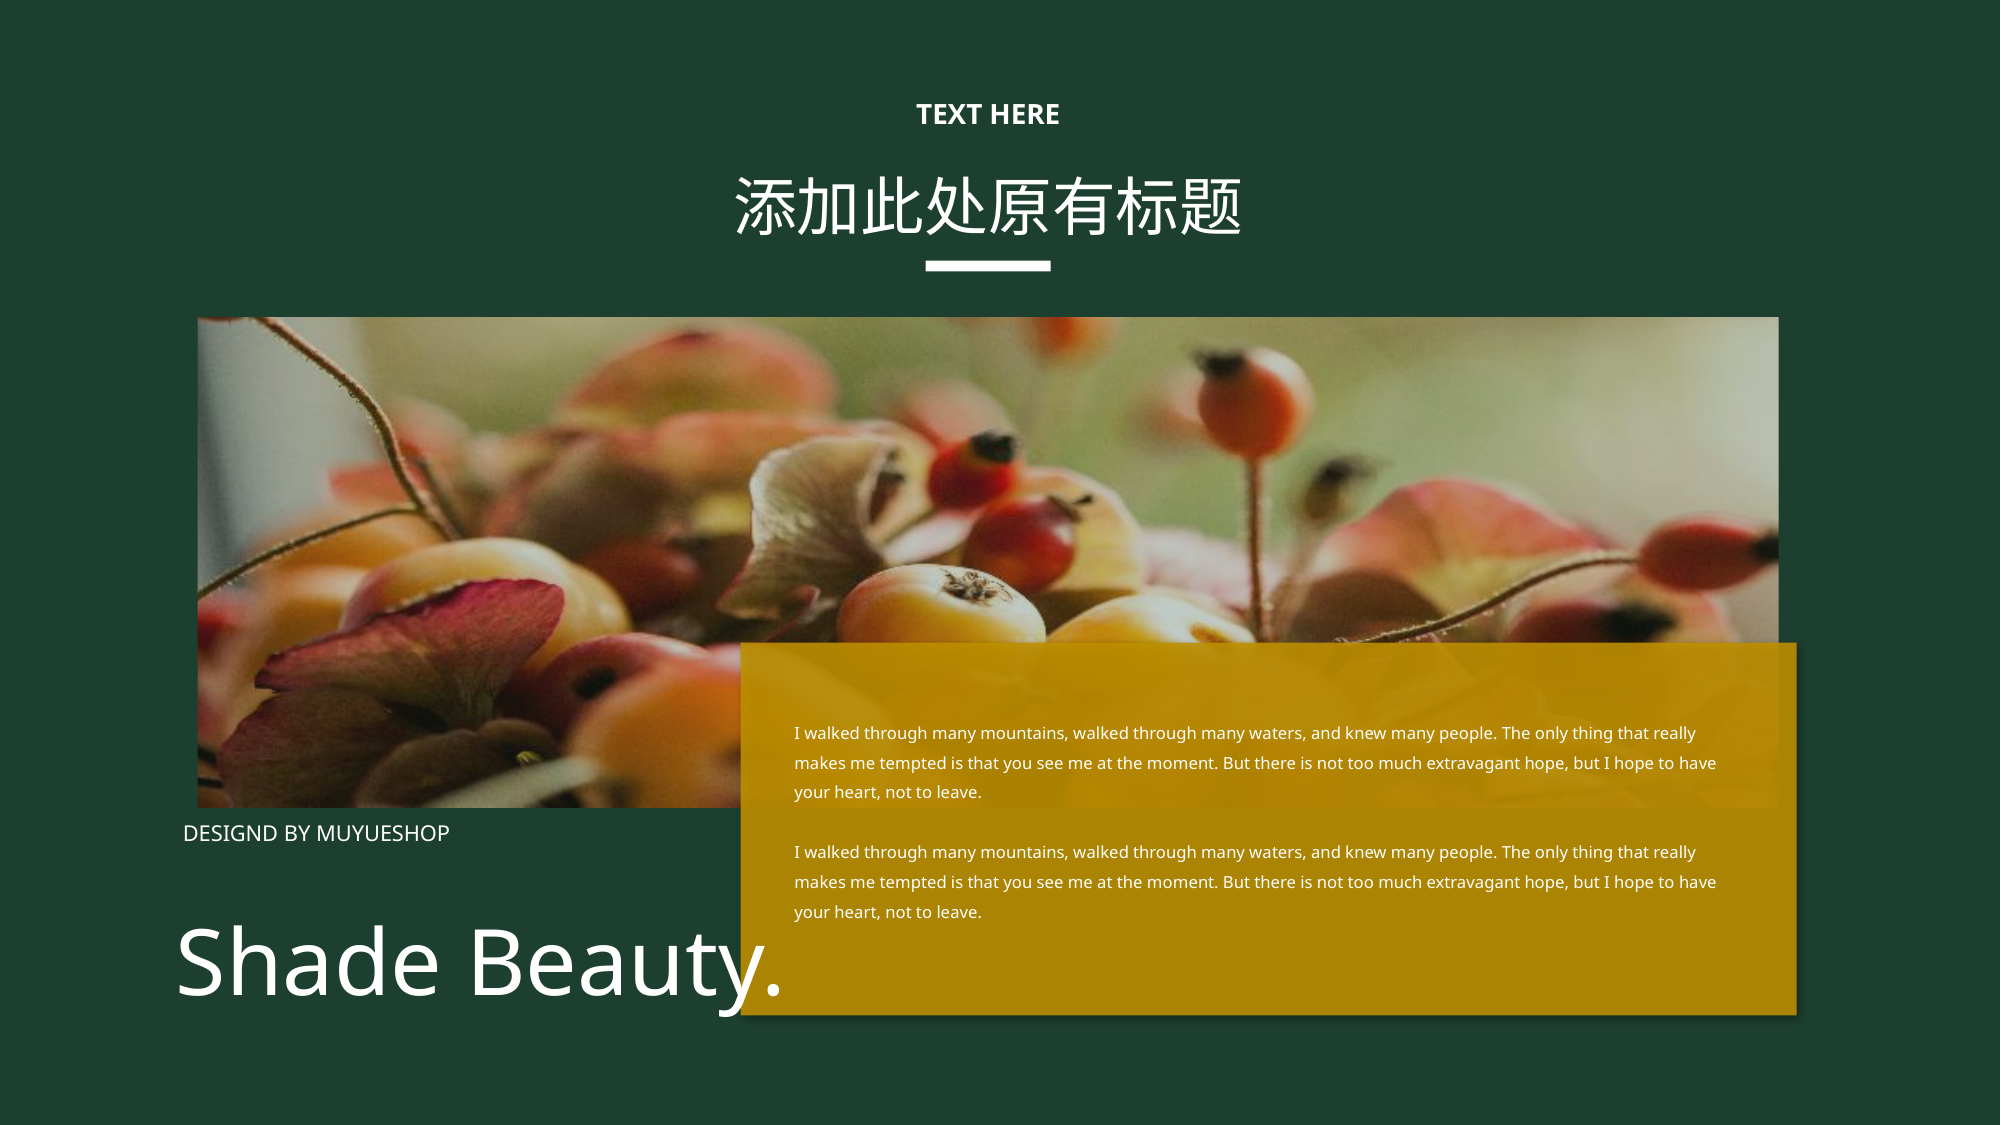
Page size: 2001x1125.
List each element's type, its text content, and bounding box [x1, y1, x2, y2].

text_box [740, 642, 1798, 1016]
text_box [161, 811, 1134, 1023]
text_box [548, 89, 1428, 272]
text_box [197, 316, 1780, 809]
text_box I walked through many mountains, walked through many waters, and knew many people. The only thing that really makes me tempted is that you see me at the moment. But there is not too much extravagant hope, but I hope to have your heart, not to leave. I walked through many mountains, walked through many waters, and knew many people. The only thing that really makes me tempted is that you see me at the moment. But there is not too much extravagant hope, but I hope to have your heart, not to leave. [779, 705, 1756, 1002]
